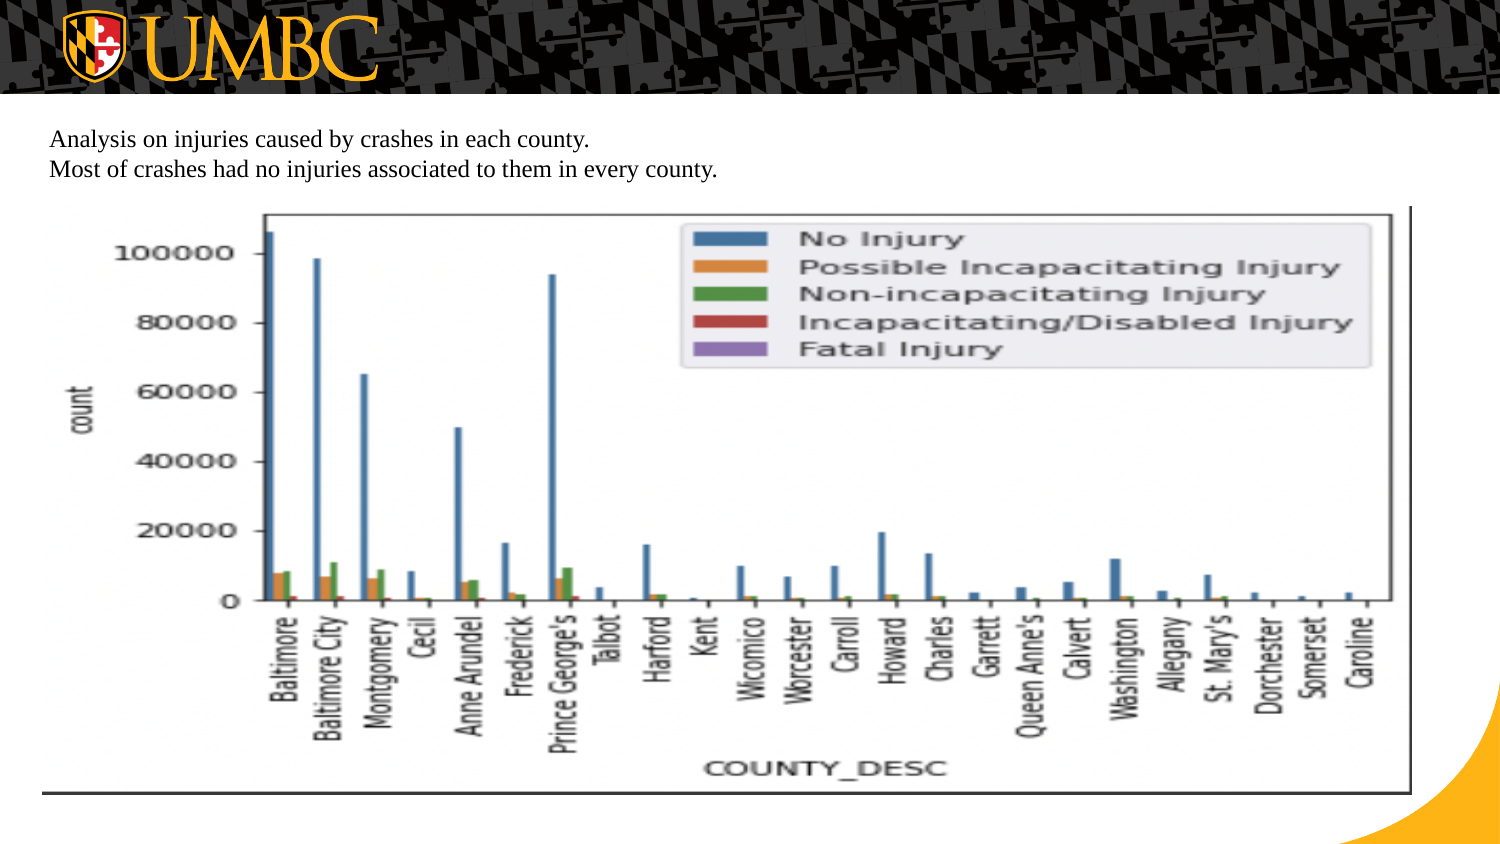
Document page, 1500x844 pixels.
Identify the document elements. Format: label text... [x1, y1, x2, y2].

picture [0, 0, 1500, 94]
text_box Analysis on injuries caused by crashes in each county. Most of crashes had no injuries associated to them in every county. [34, 107, 1458, 198]
picture [41, 206, 1500, 844]
